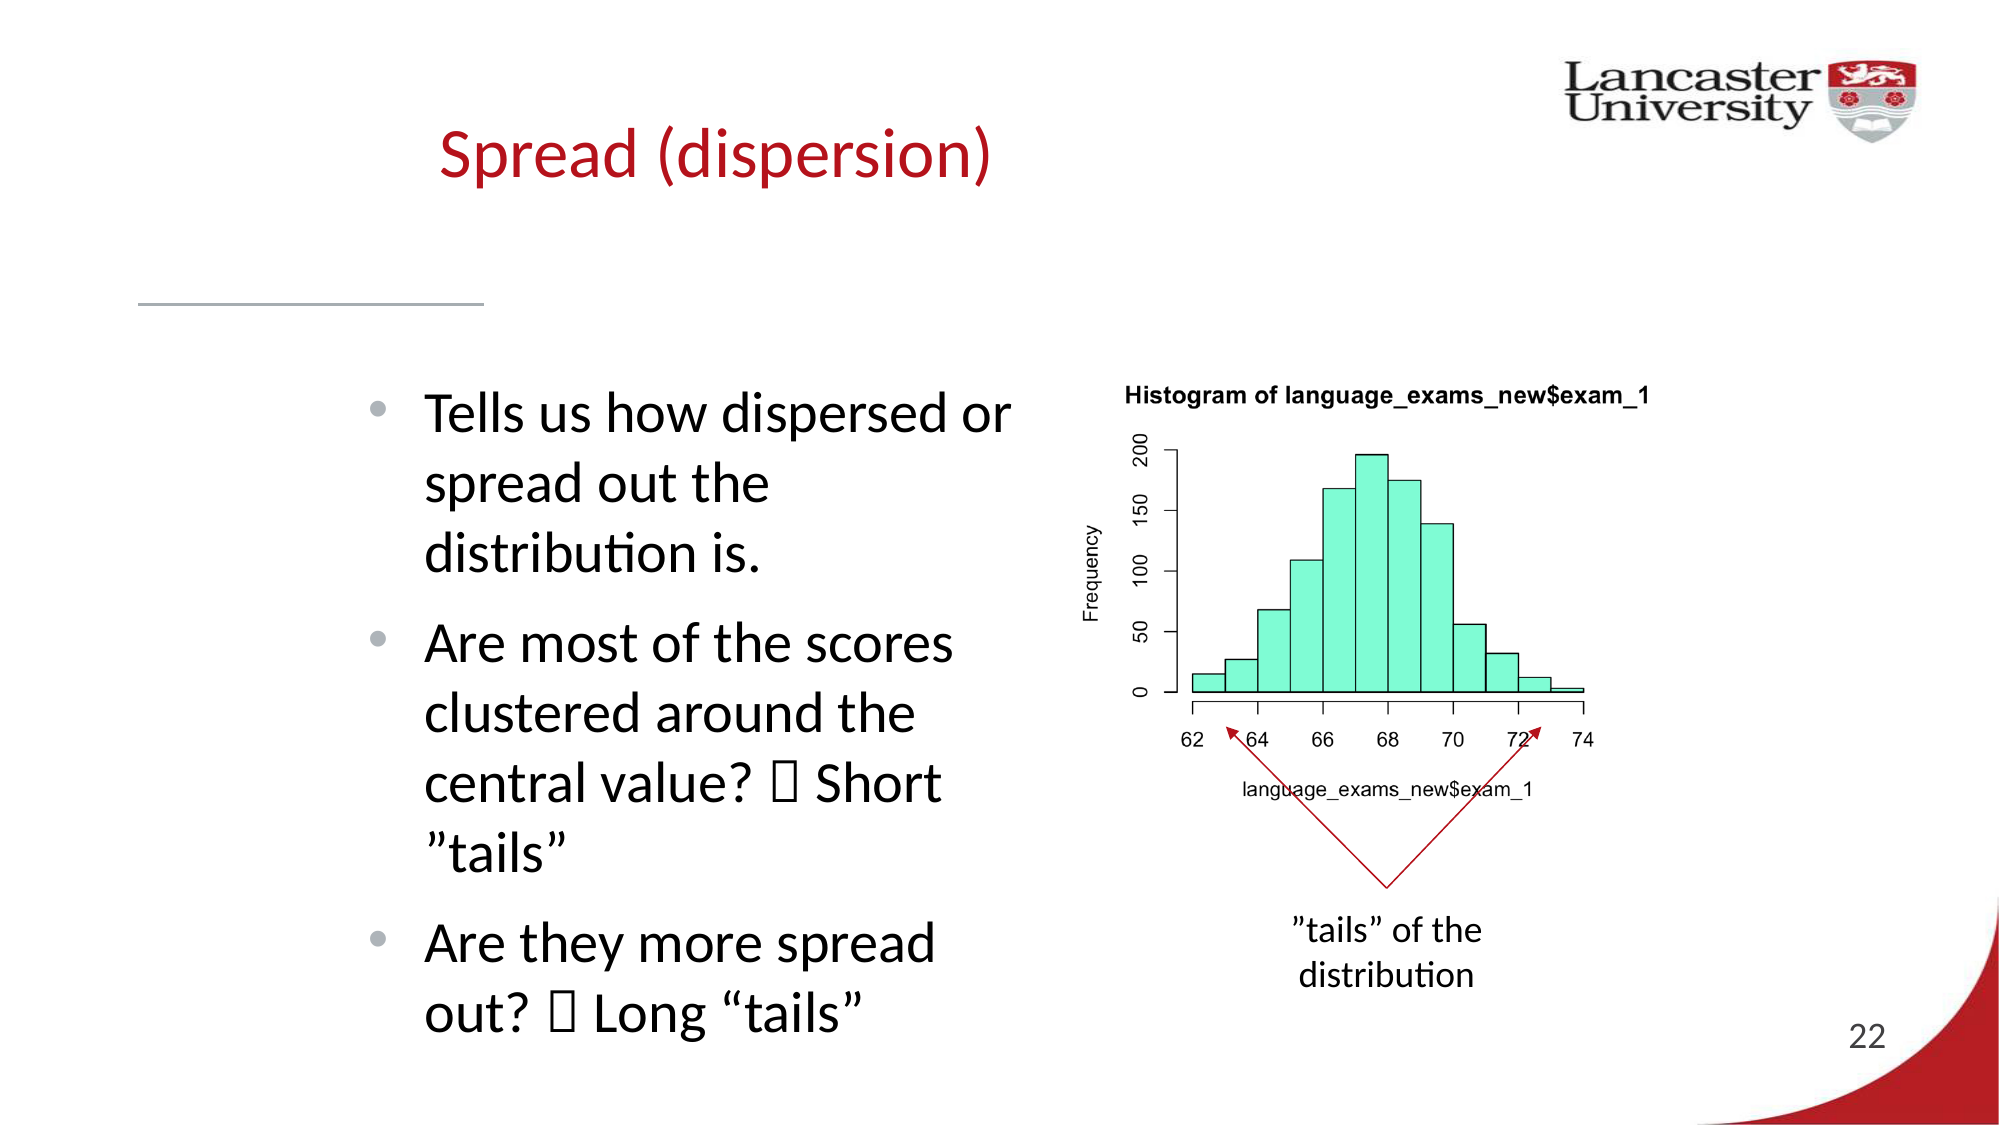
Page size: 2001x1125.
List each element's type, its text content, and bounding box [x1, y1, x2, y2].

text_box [1386, 726, 1542, 889]
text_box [1225, 726, 1384, 889]
picture [1, 0, 1999, 1125]
text_box ”tails” of the distribution [1202, 897, 1572, 1002]
title Spread (dispersion) [133, 109, 1302, 278]
list Tells us how dispersed or spread out the distribution is. Are most of the scores clustered around the central value?  Short ”tails” Are they more spread out?  Long “tails” [353, 366, 1048, 1002]
slide_number 22 [1301, 1003, 1902, 1064]
